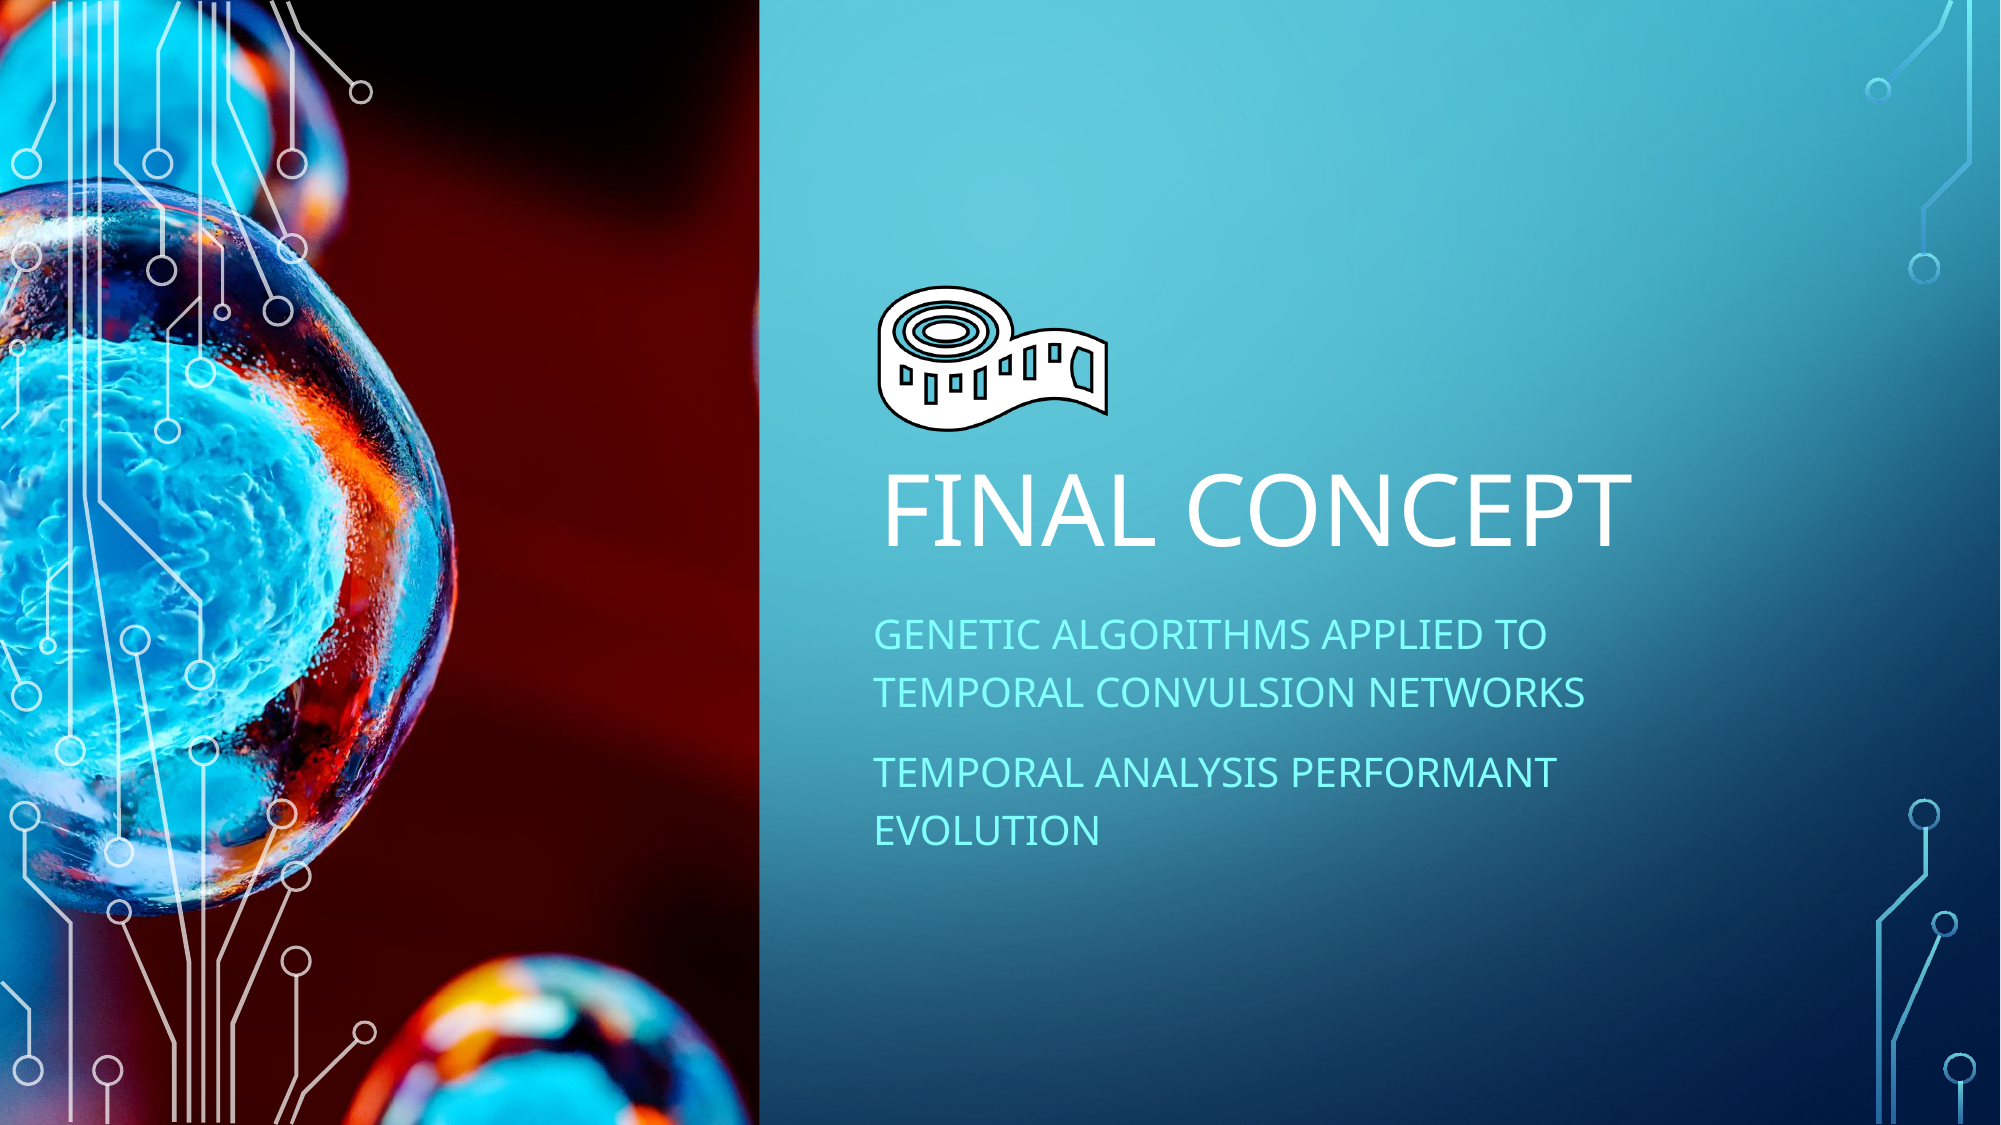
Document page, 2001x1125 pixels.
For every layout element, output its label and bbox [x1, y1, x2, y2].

picture [379, 0, 760, 1125]
text_box [760, 0, 2000, 1125]
picture [873, 240, 1111, 478]
text_box [1863, 0, 1976, 1124]
text_box [0, 0, 379, 1125]
picture [406, 645, 413, 655]
